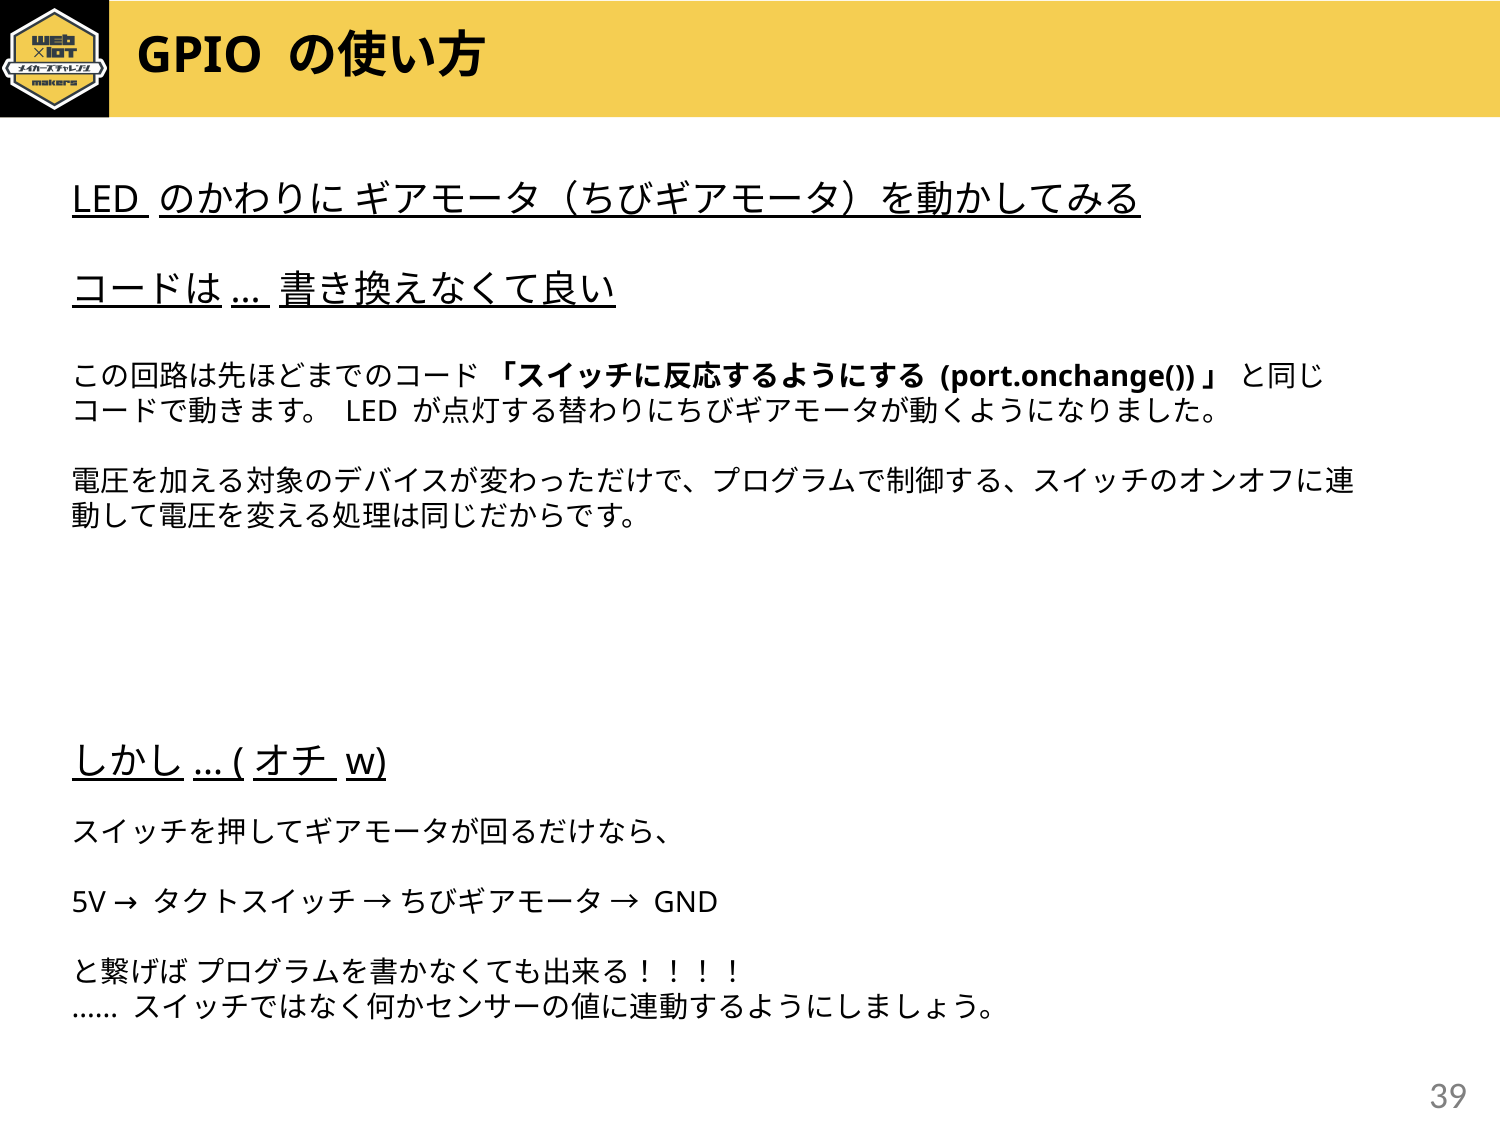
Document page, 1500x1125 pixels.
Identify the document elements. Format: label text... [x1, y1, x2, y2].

text_box LED のかわりに ギアモータ（ちびギアモータ）を動かしてみる コードは... 書き換えなくて良い [56, 167, 1443, 318]
text_box この回路は先ほどまでのコード 「スイッチに反応するようにする (port.onchange())」 と同じコードで動きます。 LED が点灯する替わりにちびギアモータが動くようになりました。 電圧を加える対象のデバイスが変わっただけで、プログラムで制御する、スイッチのオンオフに連動して電圧を変える処理は同じだからです。 [56, 350, 1399, 540]
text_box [0, 0, 1500, 118]
text_box 38 [1359, 1063, 1482, 1124]
text_box スイッチを押してギアモータが回るだけなら、 5V → タクトスイッチ → ちびギアモータ → GND と繋げば プログラムを書かなくても出来る！！！！ ...... スイッチではなく何かセンサーの値に連動するようにしましょう。 [56, 805, 1399, 1031]
text_box しかし... (オチ w) [56, 730, 1443, 790]
picture [2, 7, 107, 110]
